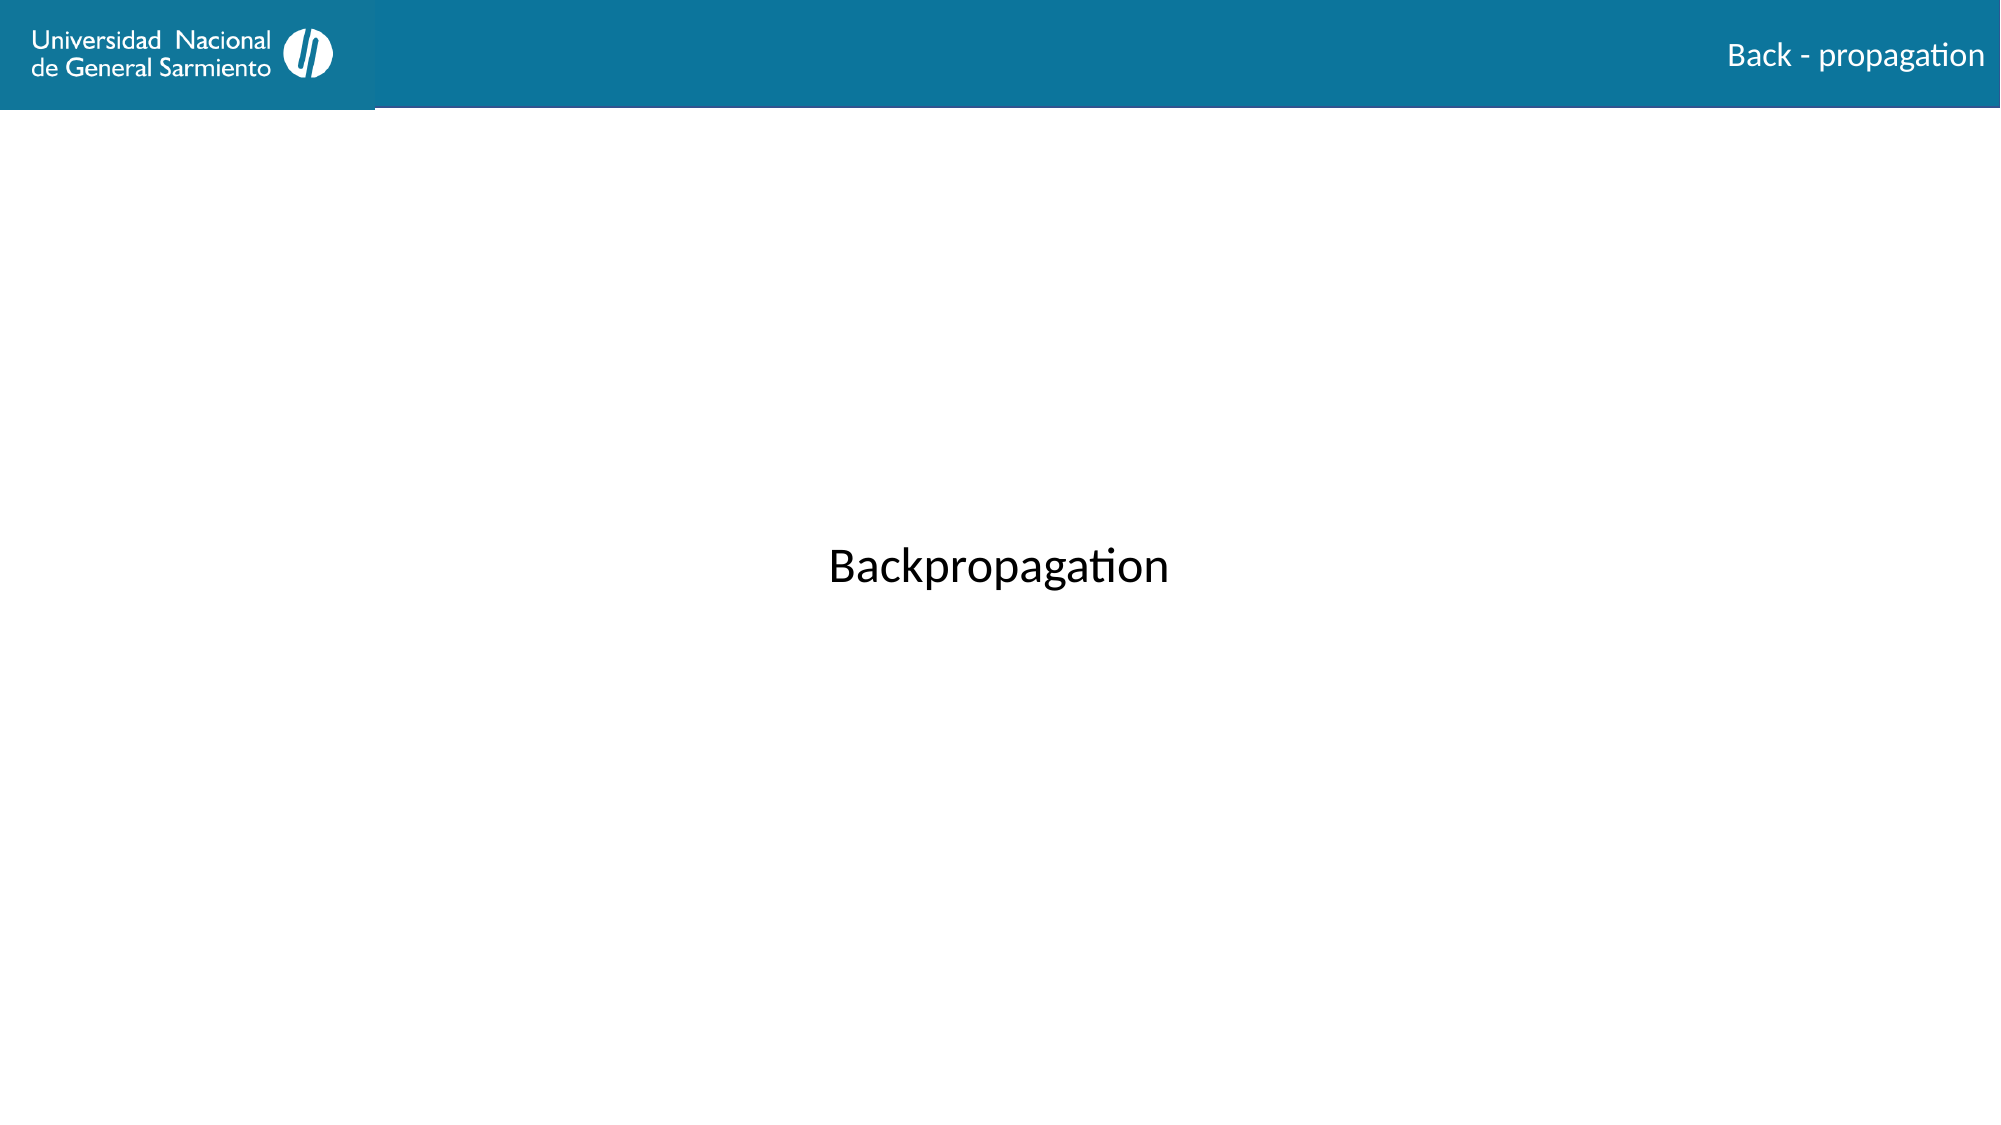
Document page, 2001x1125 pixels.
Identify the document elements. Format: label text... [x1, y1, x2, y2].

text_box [0, 0, 2000, 110]
text_box Backpropagation [813, 524, 1185, 600]
